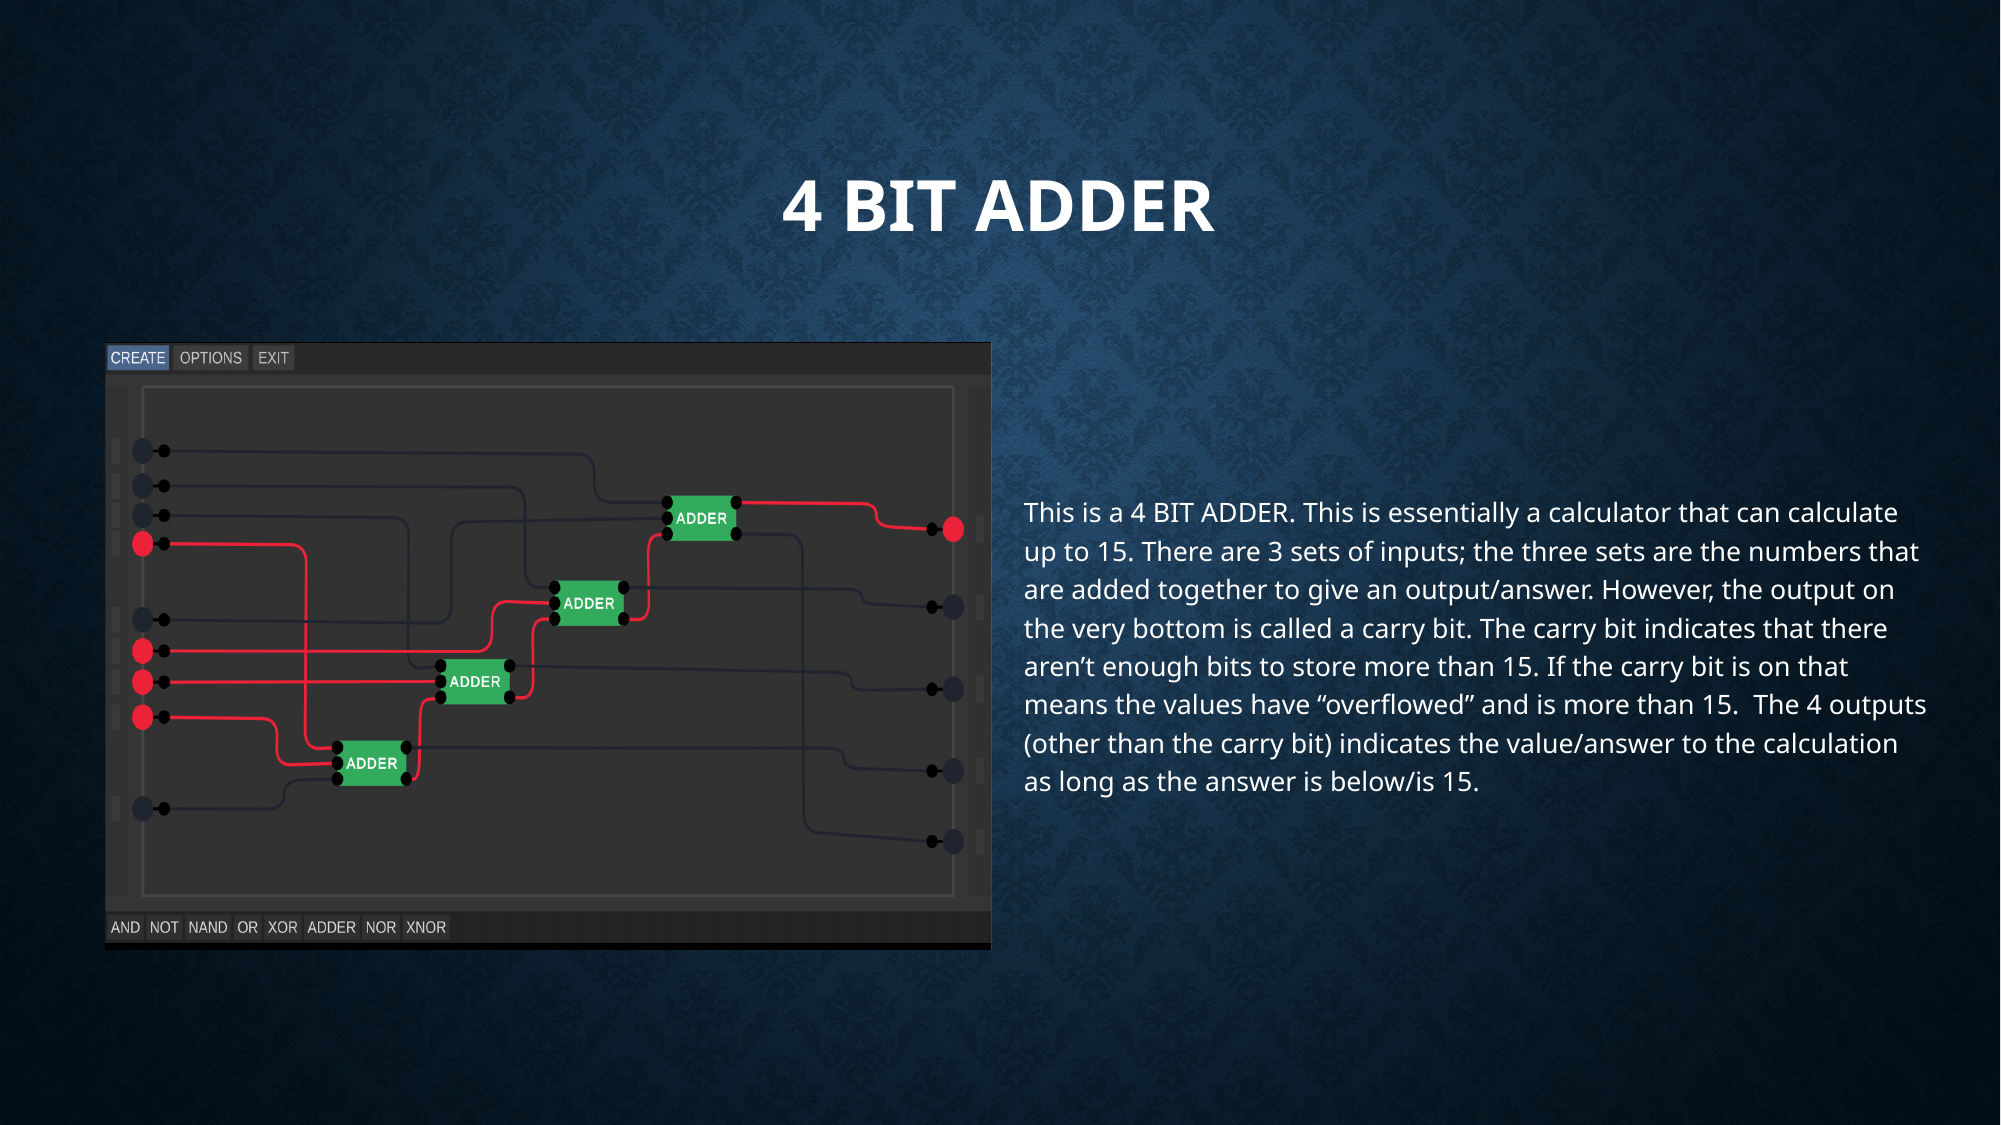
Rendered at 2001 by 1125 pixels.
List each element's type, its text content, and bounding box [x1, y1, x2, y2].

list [104, 341, 992, 951]
title 4 bit adder [149, 99, 1849, 318]
list This is a 4 BIT ADDER. This is essentially a calculator that can calculate up to 15. There are 3 sets of inputs; the three sets are the numbers that are added together to give an output/answer. However, the output on the very bottom is called a carry bit. The carry bit indicates that there aren’t enough bits to store more than 15. If the carry bit is on that means the values have “overflowed” and is more than 15. The 4 outputs (other than the carry bit) indicates the value/answer to the calculation as long as the answer is below/is 15. [1008, 482, 1944, 811]
